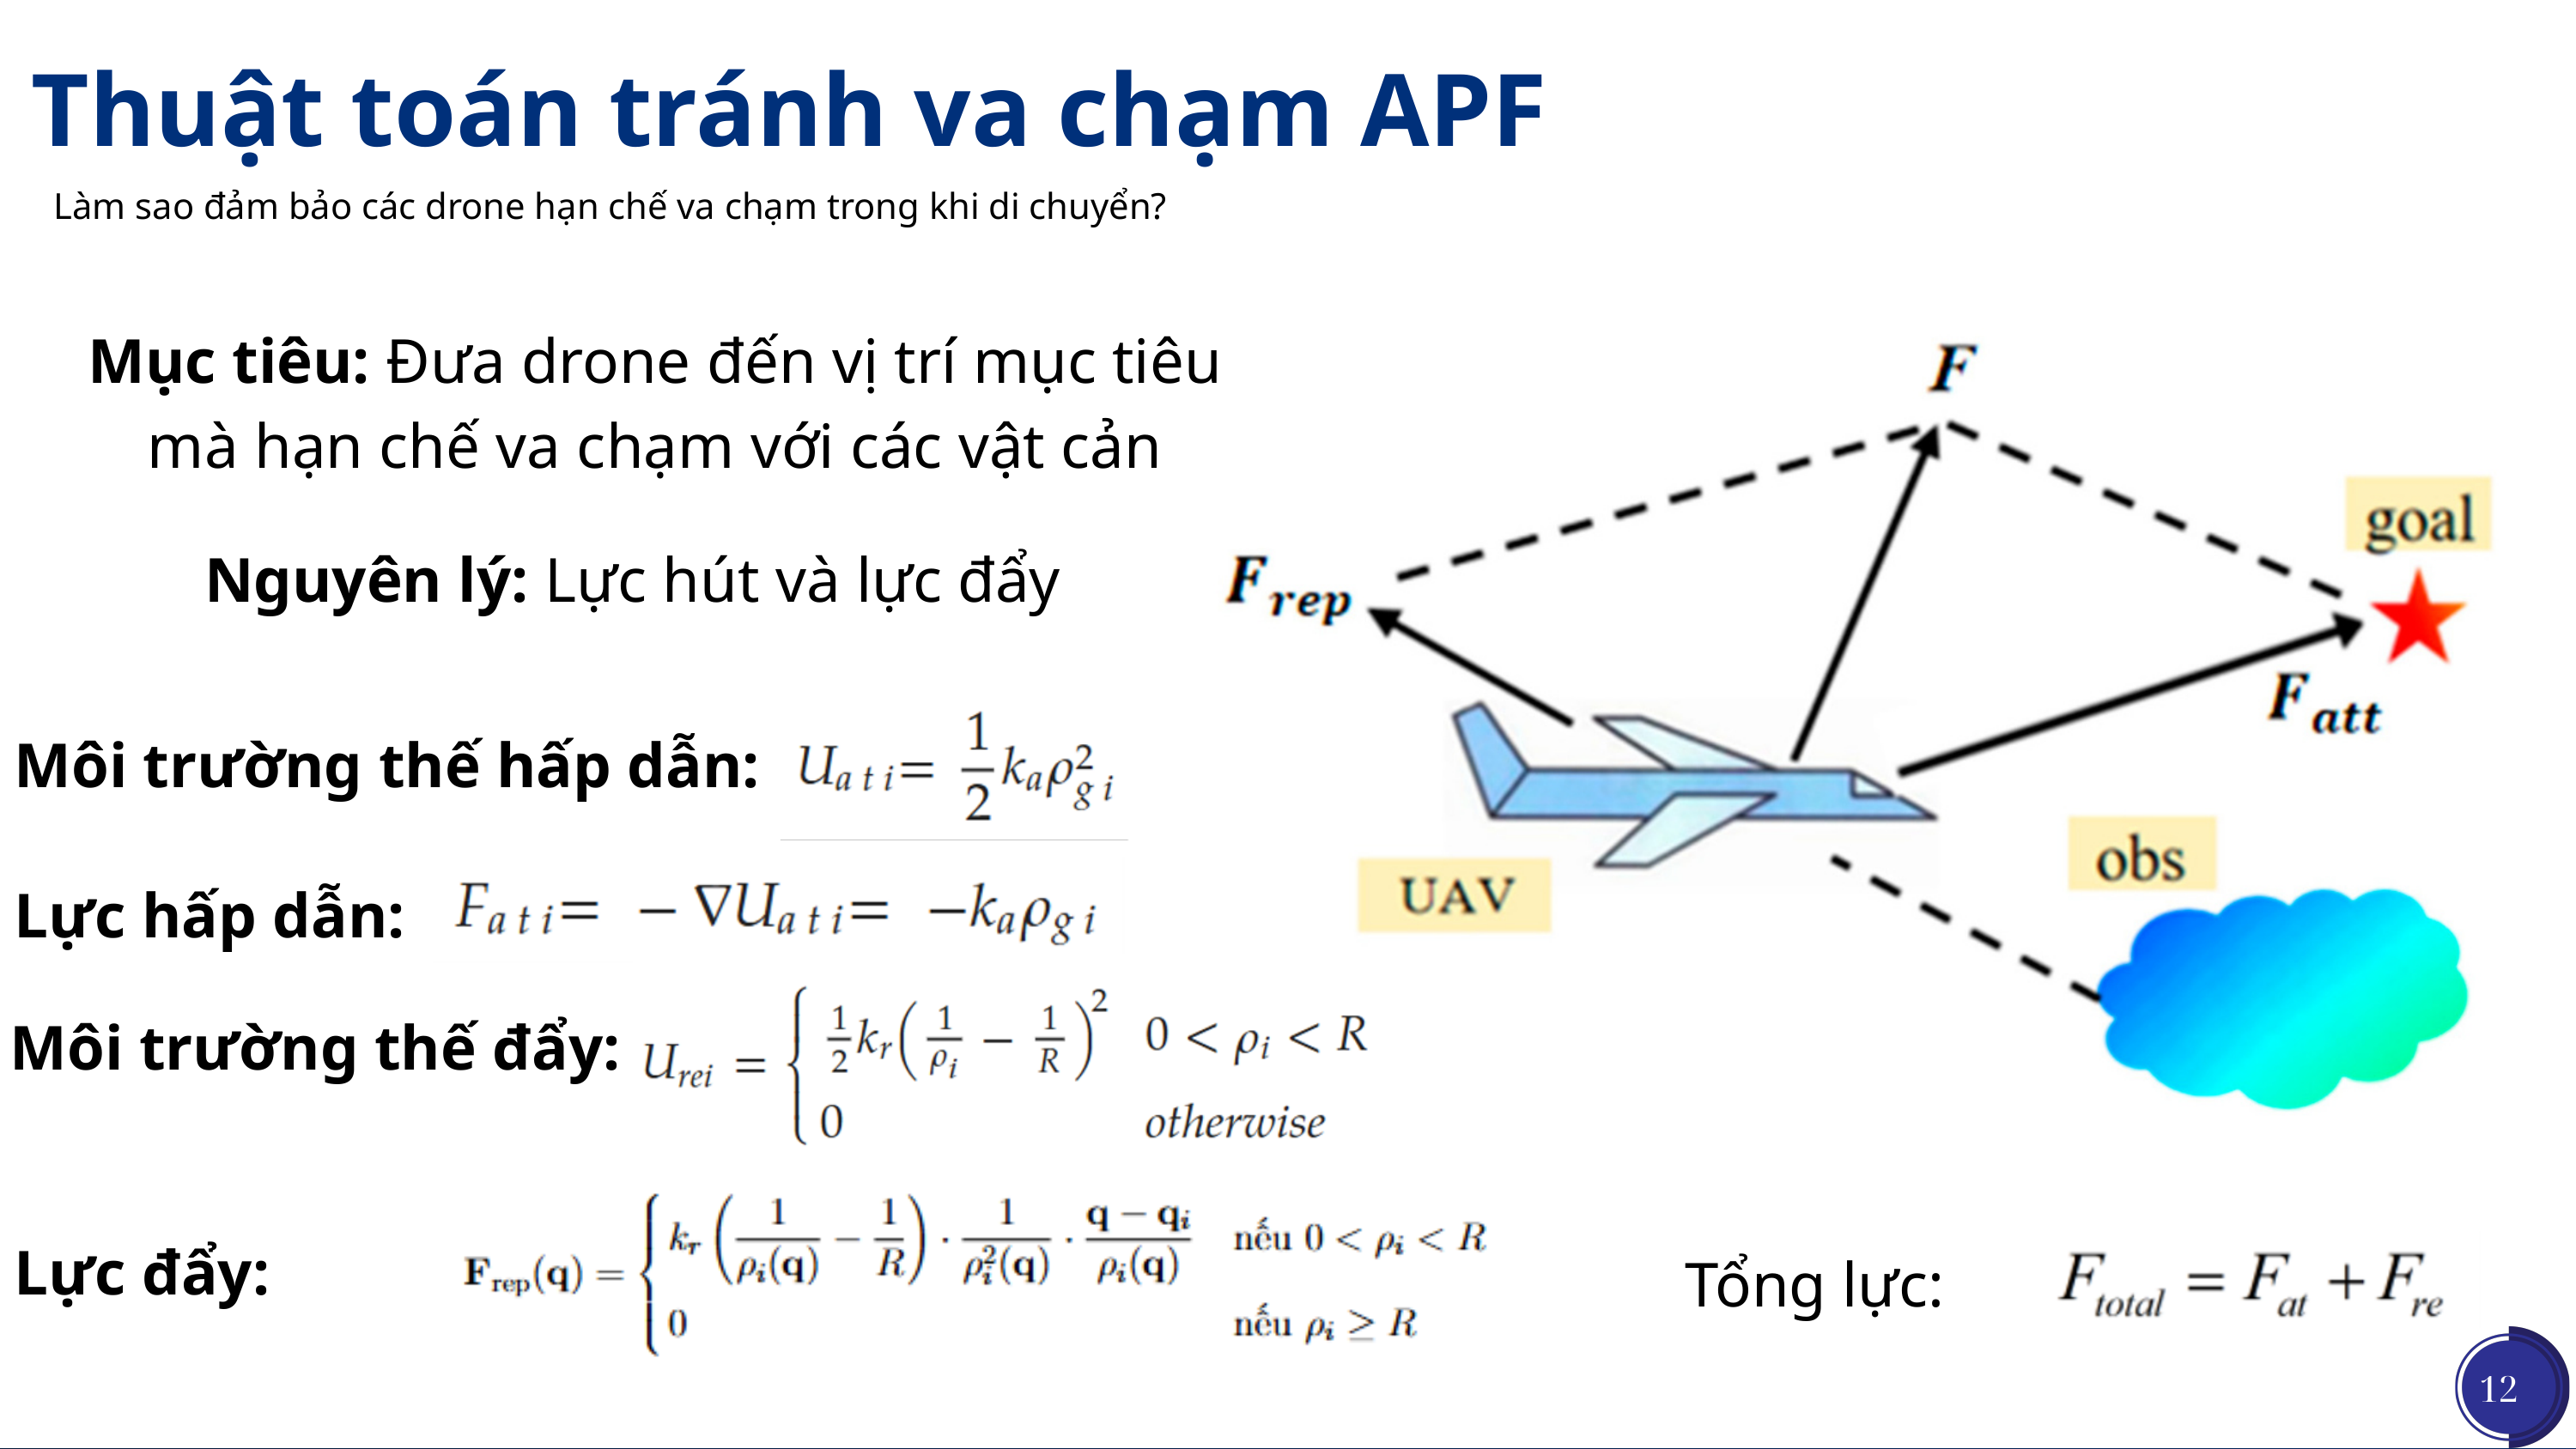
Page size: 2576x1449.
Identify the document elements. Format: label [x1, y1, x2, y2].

text_box [0, 0, 2576, 1449]
